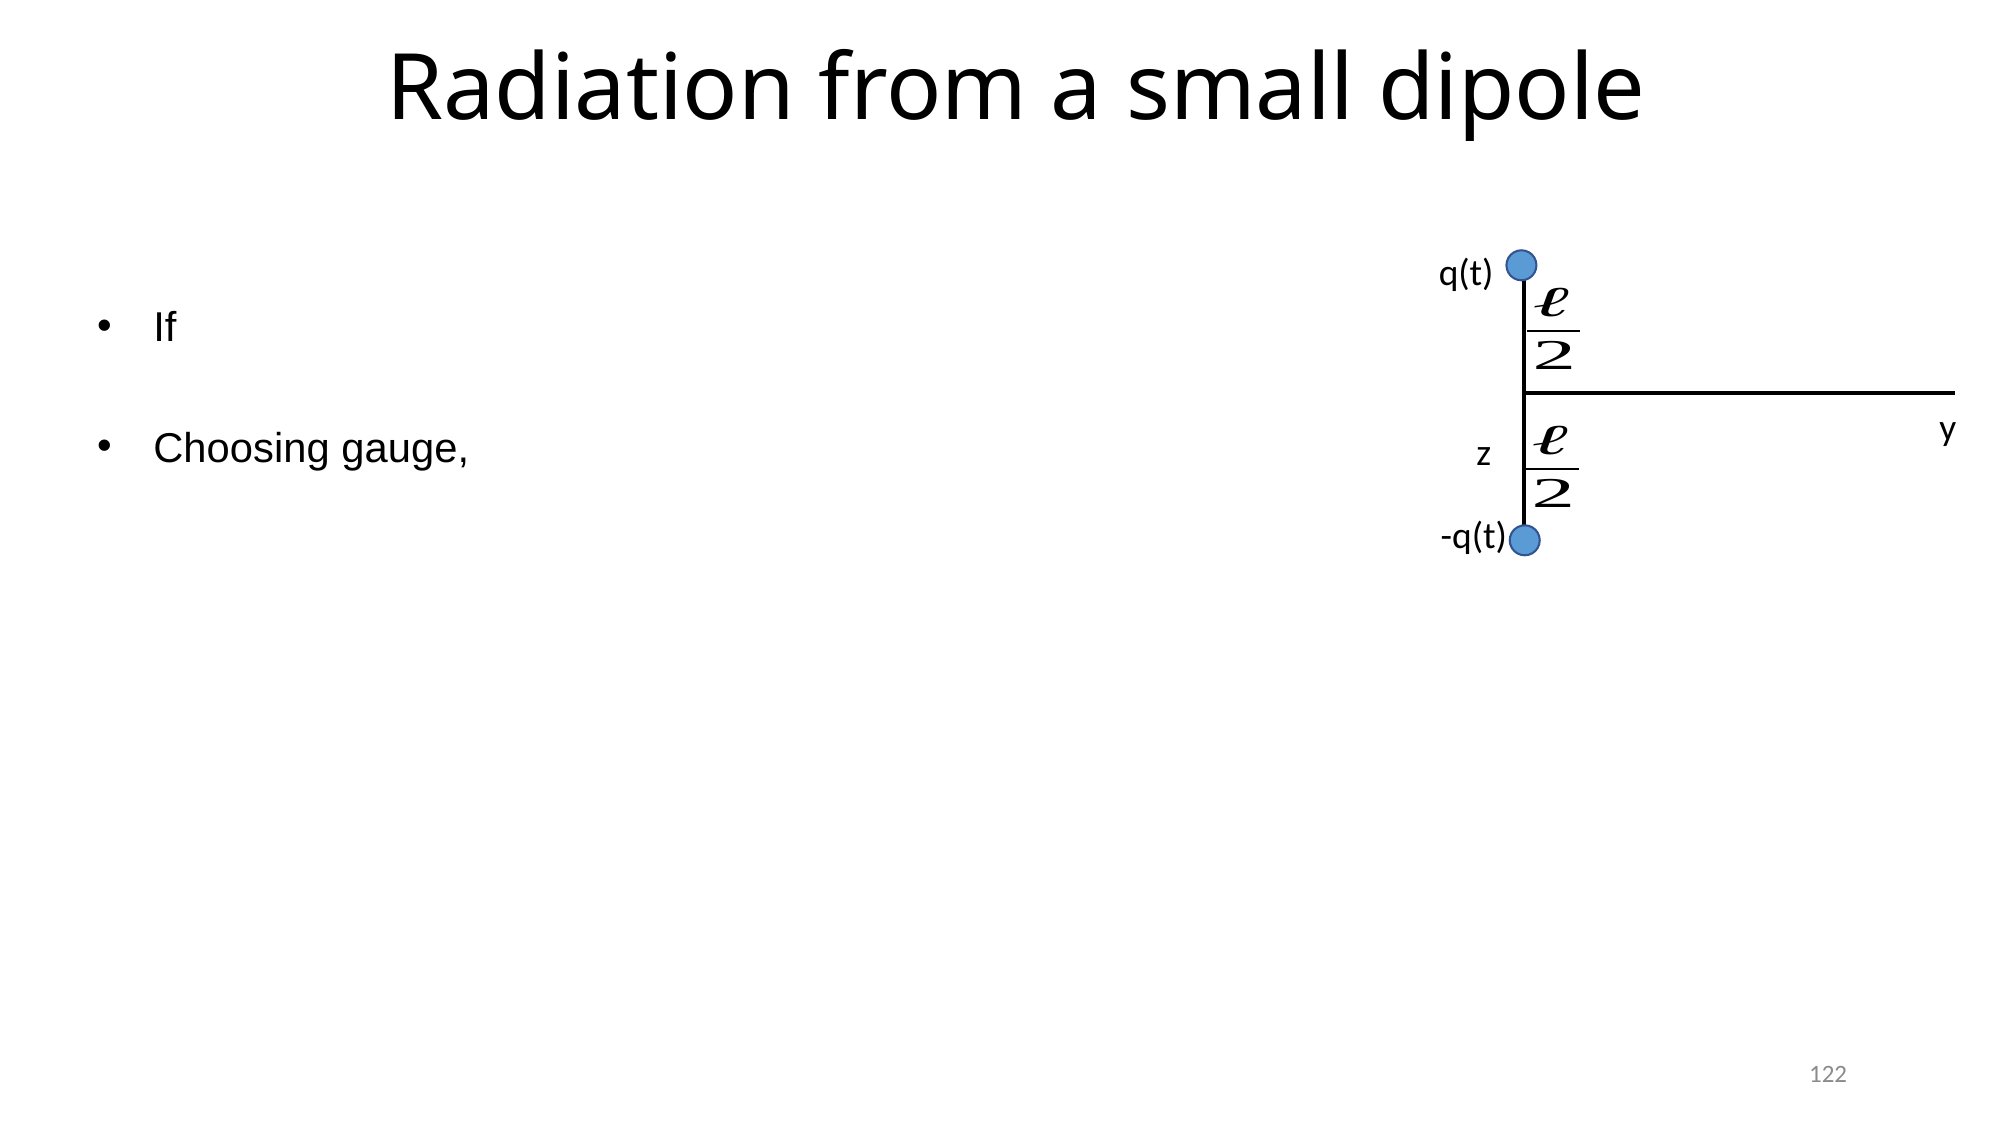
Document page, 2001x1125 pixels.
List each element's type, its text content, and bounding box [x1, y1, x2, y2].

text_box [1417, 240, 1974, 565]
slide_number 122 [1412, 1042, 1863, 1103]
title Radiation from a small dipole [58, 9, 1975, 171]
